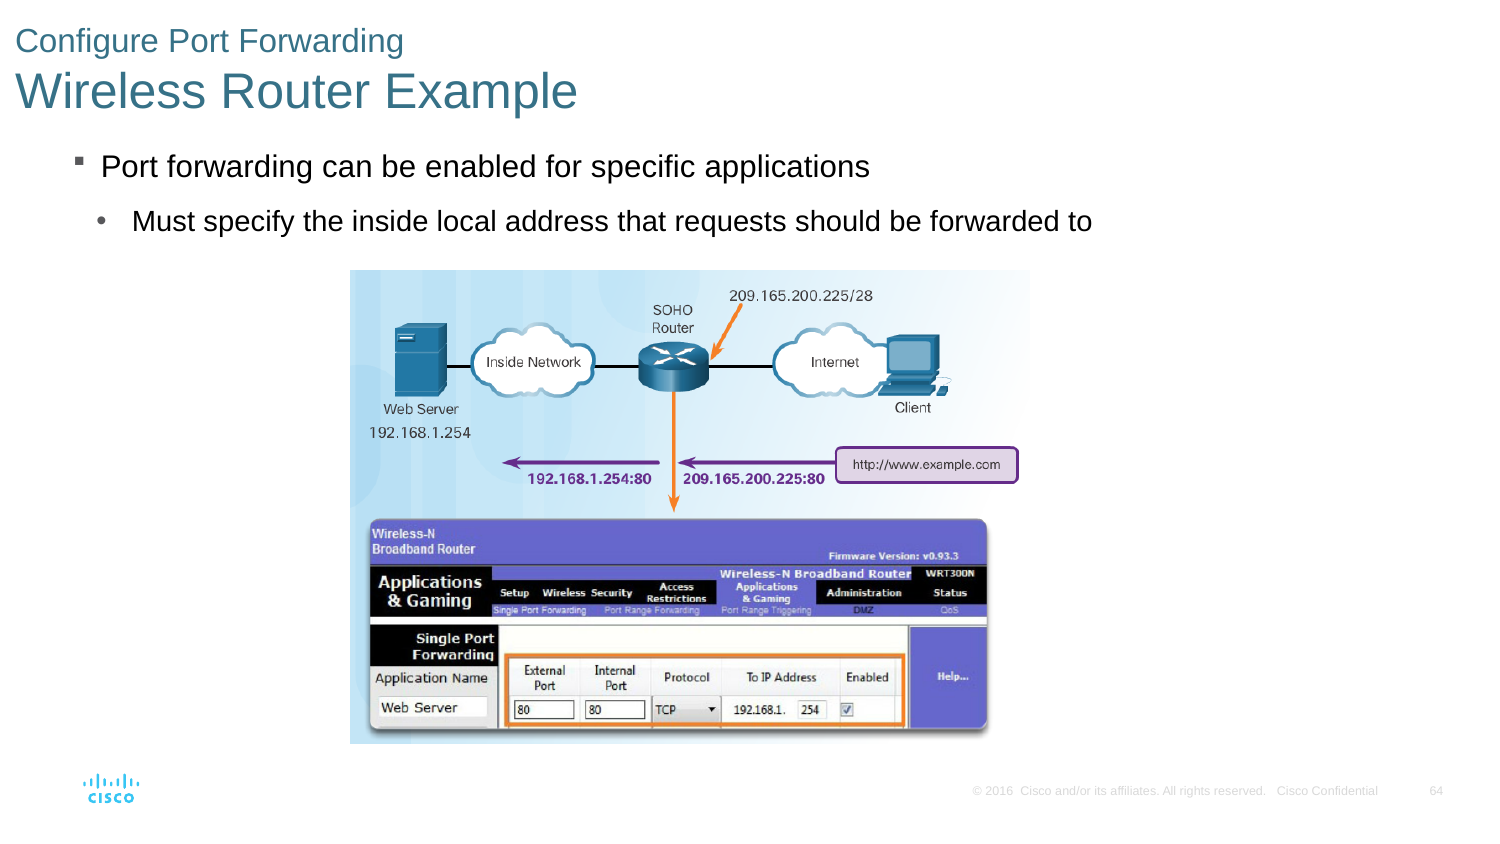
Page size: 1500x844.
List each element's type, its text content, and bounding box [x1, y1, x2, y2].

title Configure Port Forwarding Wireless Router Example [0, 6, 1500, 131]
list Port forwarding can be enabled for specific applications Must specify the inside local address that requests should be forwarded to [57, 138, 1397, 738]
picture [350, 270, 1030, 744]
